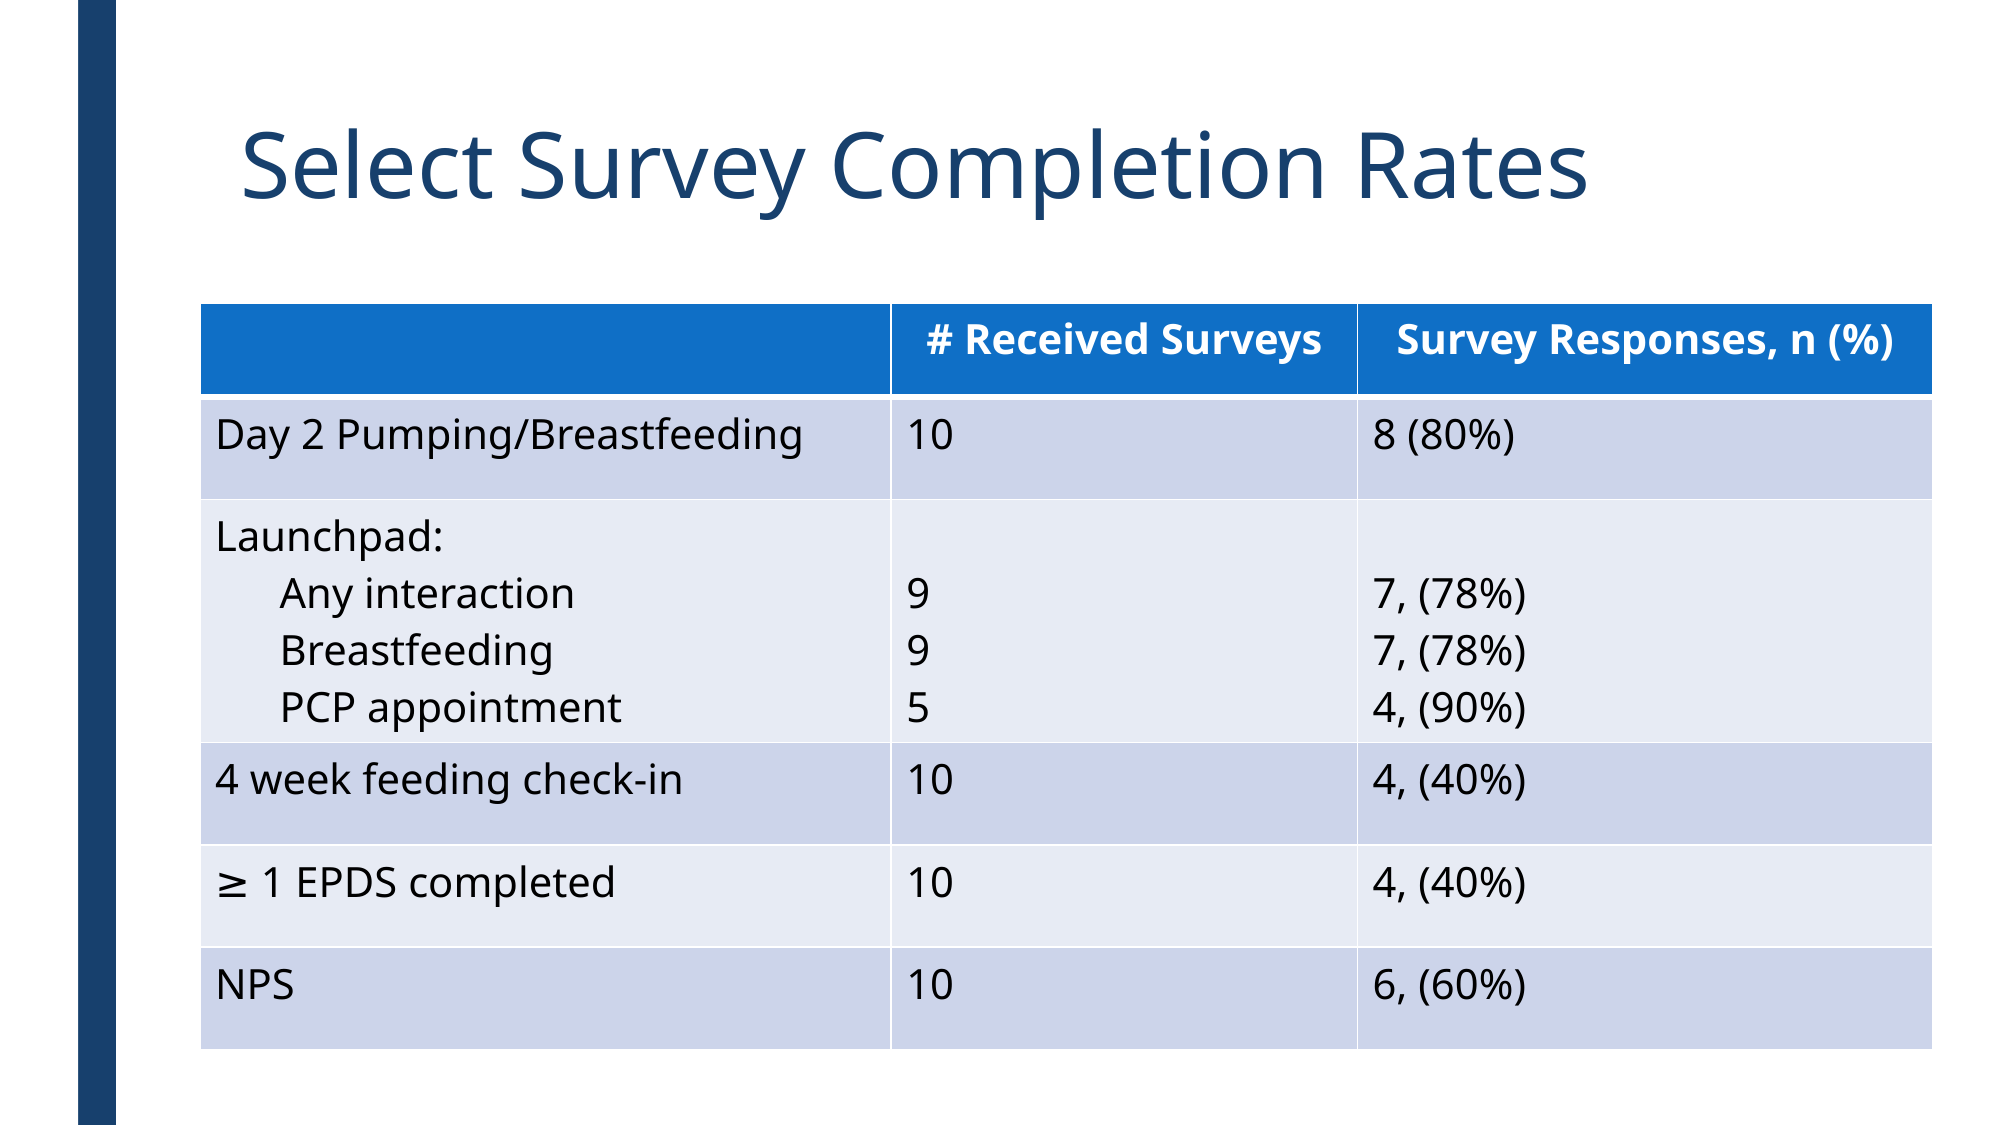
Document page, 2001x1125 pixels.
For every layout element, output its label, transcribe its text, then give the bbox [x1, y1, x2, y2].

table_cell 9 9 5 [892, 500, 1357, 742]
table_cell Day 2 Pumping/Breastfeeding [201, 400, 890, 499]
table_cell 4, (40%) [1358, 743, 1932, 844]
table_cell 8 (80%) [1358, 400, 1932, 499]
table_cell NPS [201, 948, 890, 1049]
table_header Survey Responses, n (%) [1358, 304, 1932, 394]
table_cell ≥ 1 EPDS completed [201, 846, 890, 946]
table_cell 10 [892, 846, 1357, 946]
table_cell 10 [892, 743, 1357, 844]
table_header # Received Surveys [892, 304, 1357, 394]
table_cell 4, (40%) [1358, 846, 1932, 946]
table_header [201, 304, 890, 394]
table_cell Launchpad: Any interaction Breastfeeding PCP appointment [201, 500, 890, 742]
table_cell 6, (60%) [1358, 948, 1932, 1049]
table_cell 10 [892, 948, 1357, 1049]
table_cell 7, (78%) 7, (78%) 4, (90%) [1358, 500, 1932, 742]
table_cell 4 week feeding check-in [201, 743, 890, 844]
table_cell 10 [892, 400, 1357, 499]
title Select Survey Completion Rates [225, 112, 1800, 302]
